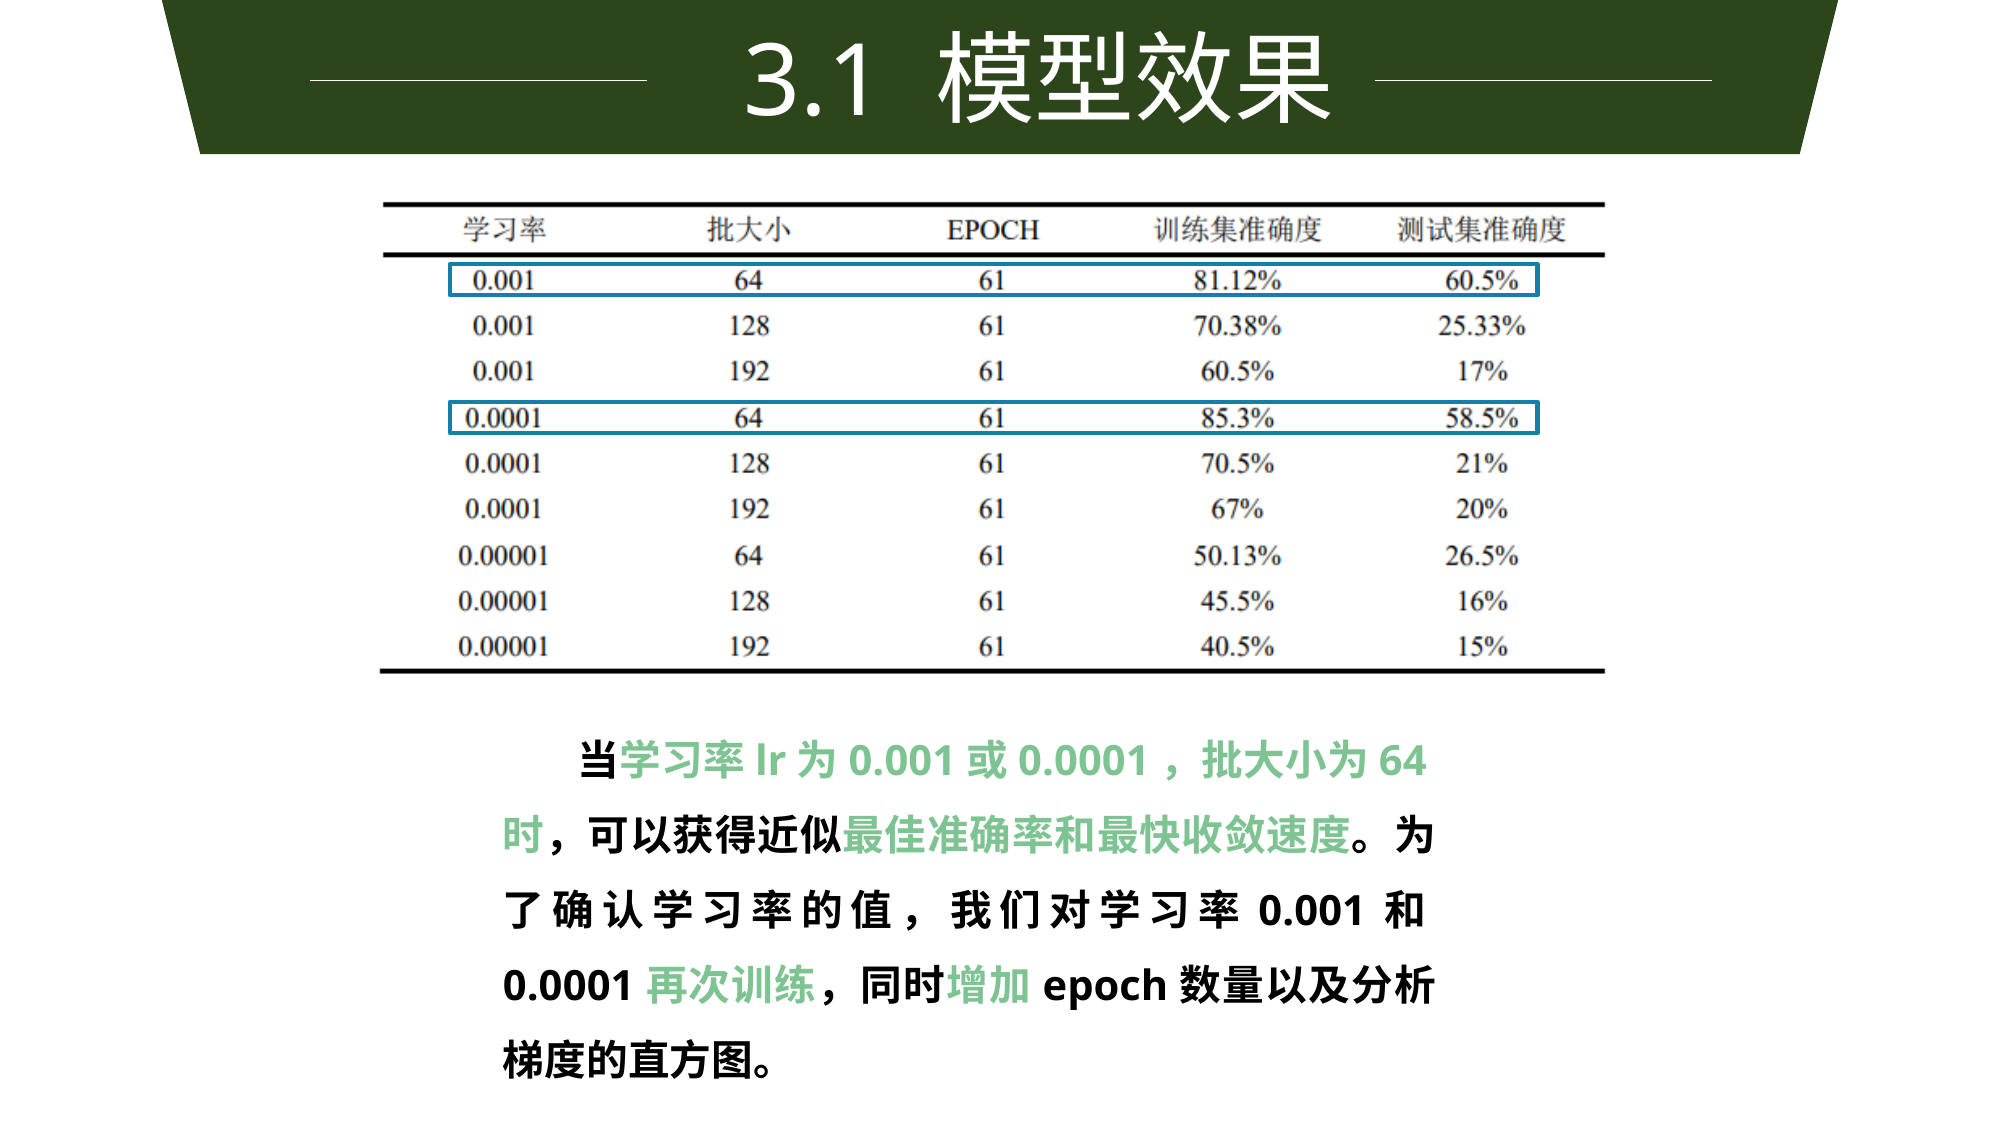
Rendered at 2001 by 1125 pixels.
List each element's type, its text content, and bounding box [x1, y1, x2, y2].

text_box 3.1 模型效果 [728, 8, 1889, 144]
text_box [160, 0, 1840, 156]
picture [377, 196, 1623, 682]
text_box 当学习率lr为0.001或0.0001，批大小为64时，可以获得近似最佳准确率和最快收敛速度。为了确认学习率的值，我们对学习率0.001和0.0001再次训练，同时增加epoch数量以及分析梯度的直方图。 [488, 701, 1451, 1092]
